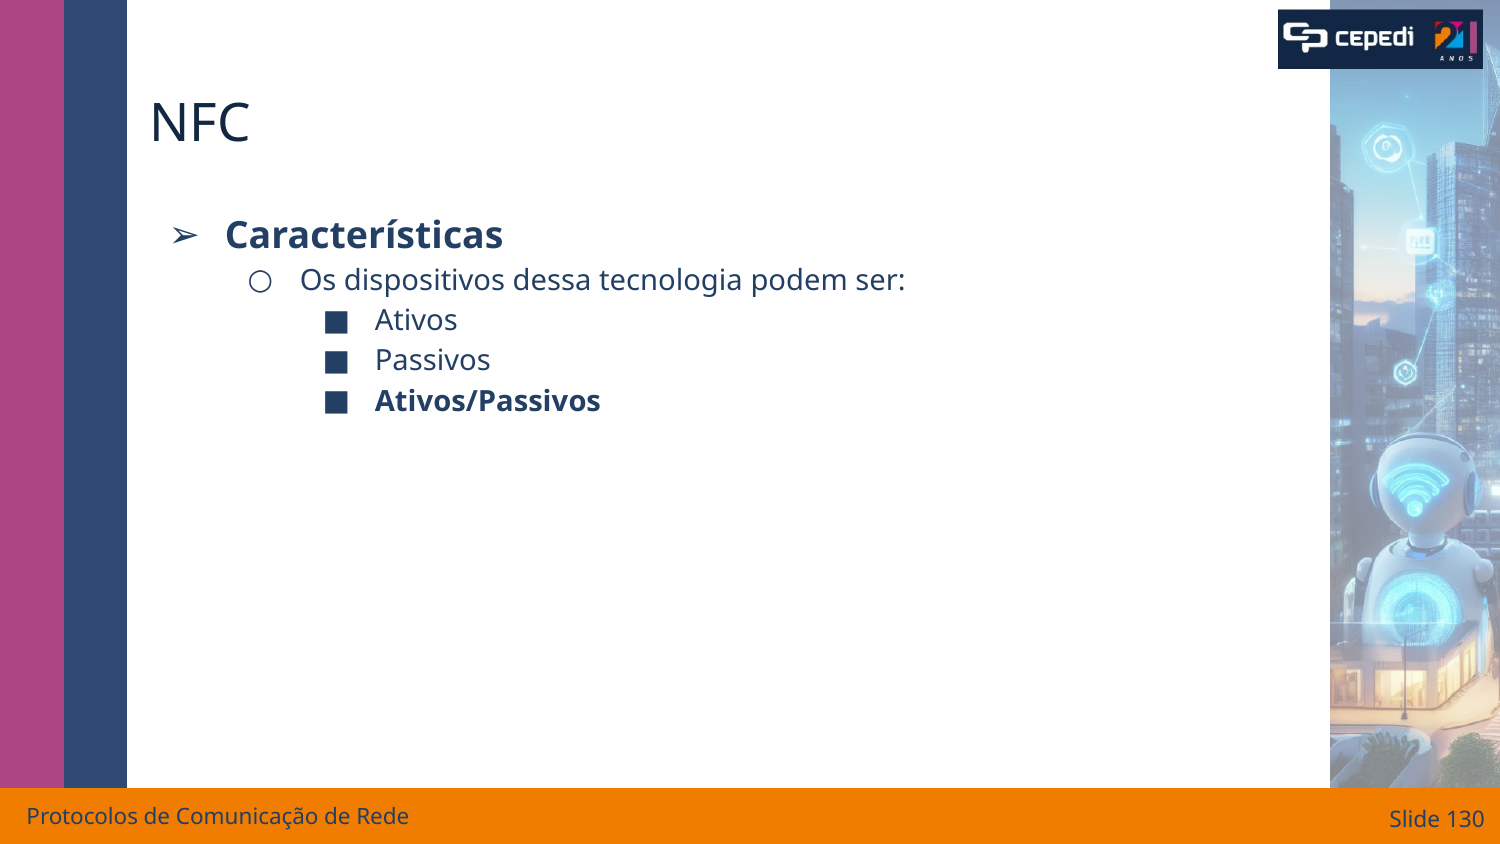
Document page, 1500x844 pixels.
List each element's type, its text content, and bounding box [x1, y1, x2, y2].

subtitle Protocolos de Comunicação de Rede [11, 782, 677, 844]
picture [0, 0, 1500, 844]
slide_number Slide ‹#› [1277, 789, 1500, 844]
title NFC [134, 72, 1339, 167]
list Características Os dispositivos dessa tecnologia podem ser: Ativos Passivos Ativos/Passivos [134, 189, 1339, 750]
